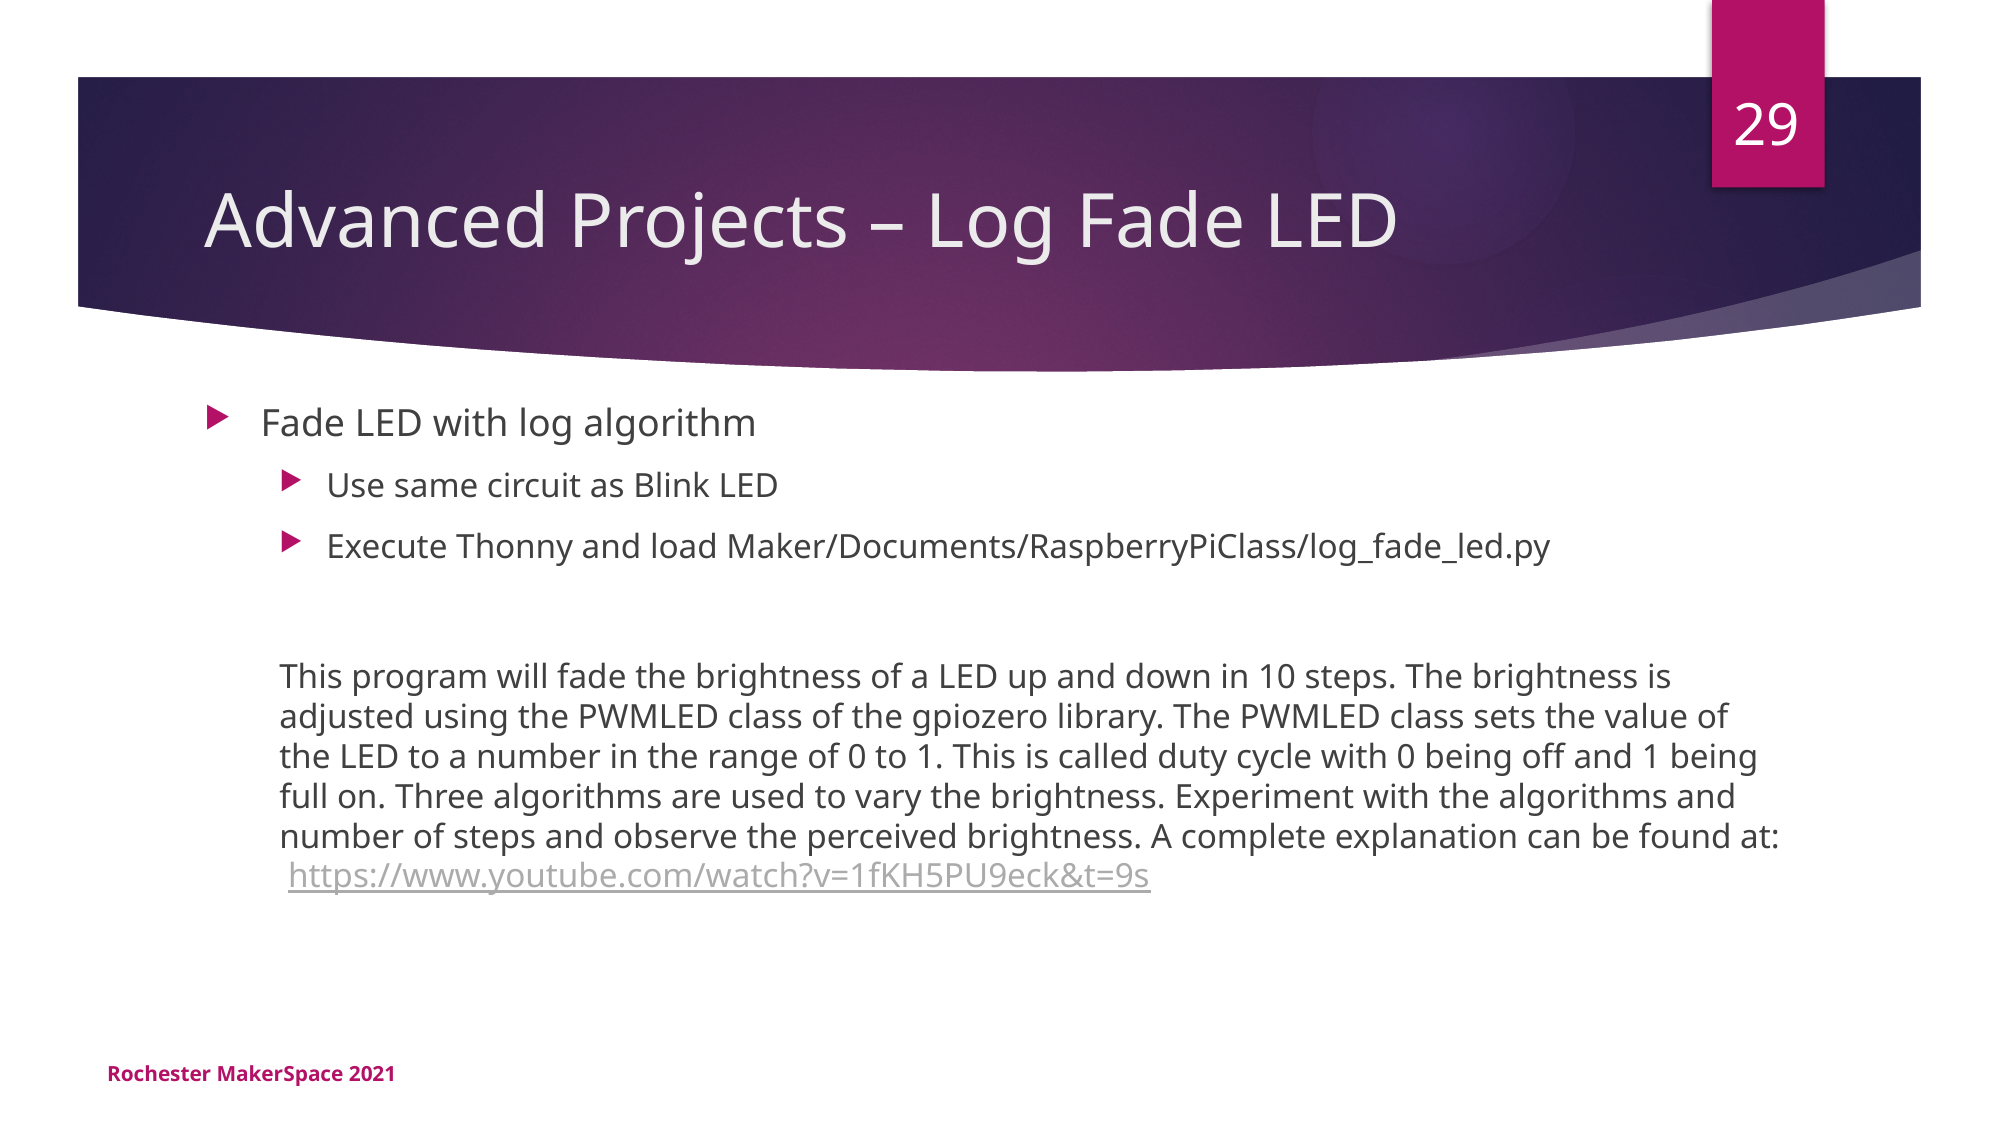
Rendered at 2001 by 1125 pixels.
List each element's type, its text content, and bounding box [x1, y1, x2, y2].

slide_number 29 [1698, 48, 1836, 175]
list Fade LED with log algorithm Use same circuit as Blink LED Execute Thonny and load Maker/Documents/RaspberryPiClass/log_fade_led.py This program will fade the brightness of a LED up and down in 10 steps. The brightness is adjusted using the PWMLED class of the gpiozero library. The PWMLED class sets the value of the LED to a number in the range of 0 to 1. This is called duty cycle with 0 being off and 1 being full on. Three algorithms are used to vary the brightness. Experiment with the algorithms and number of steps and observe the perceived brightness. A complete explanation can be found at: https://www.youtube.com/watch?v=1fKH5PU9eck&t=9s [189, 391, 1800, 1027]
title Advanced Projects – Log Fade LED [189, 159, 1627, 276]
footer Rochester MakerSpace 2021 [92, 1048, 726, 1099]
